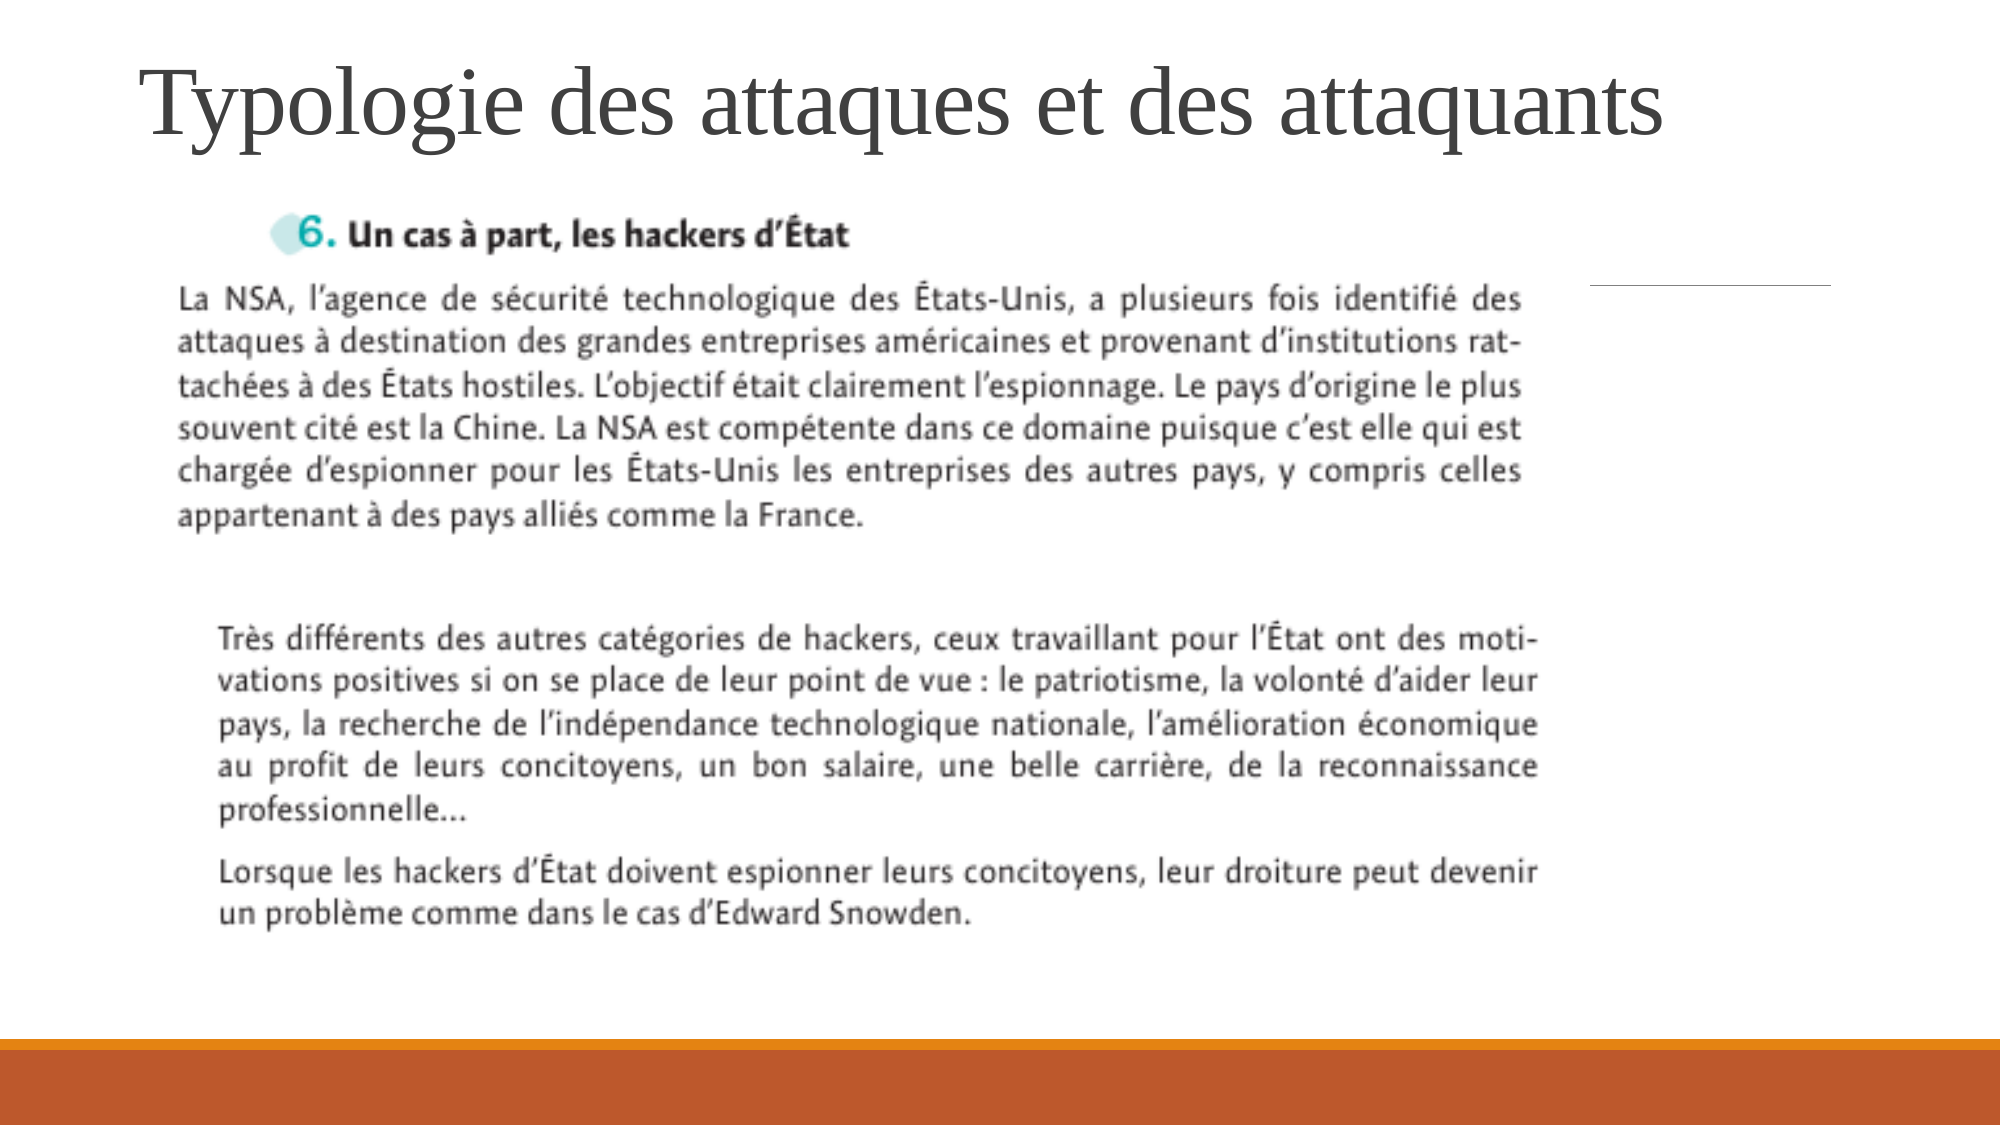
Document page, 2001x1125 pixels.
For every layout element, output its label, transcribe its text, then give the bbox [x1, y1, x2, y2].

title Typologie des attaques et des attaquants [123, 47, 1830, 163]
picture [169, 608, 1590, 974]
picture [136, 186, 1590, 585]
